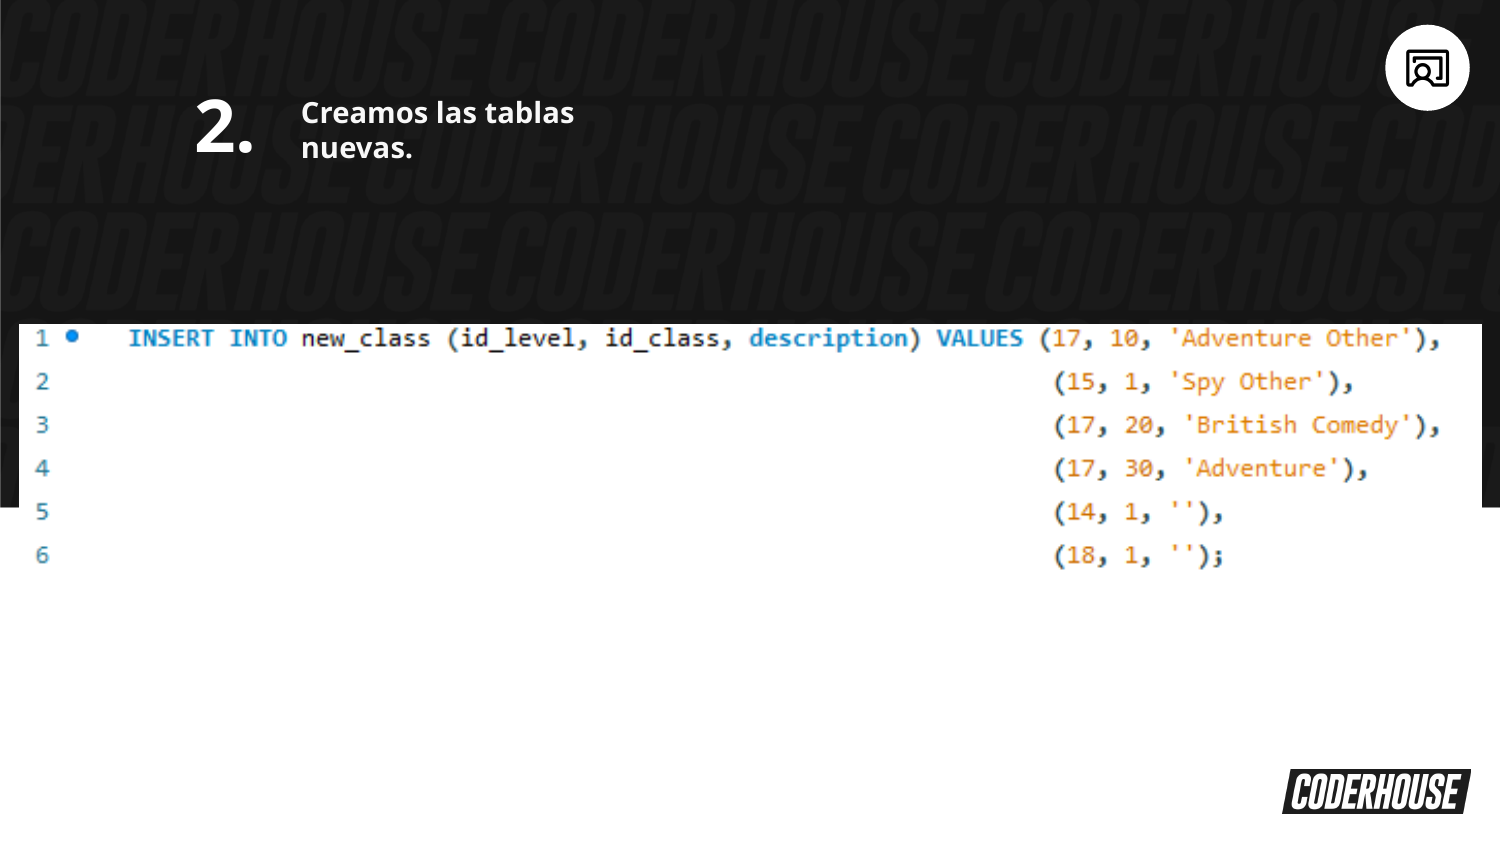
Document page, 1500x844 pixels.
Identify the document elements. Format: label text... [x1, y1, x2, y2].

text_box Creamos las tablas nuevas. [285, 79, 642, 179]
picture [0, 0, 1500, 844]
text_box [1385, 24, 1470, 111]
text_box 2. [150, 74, 301, 184]
